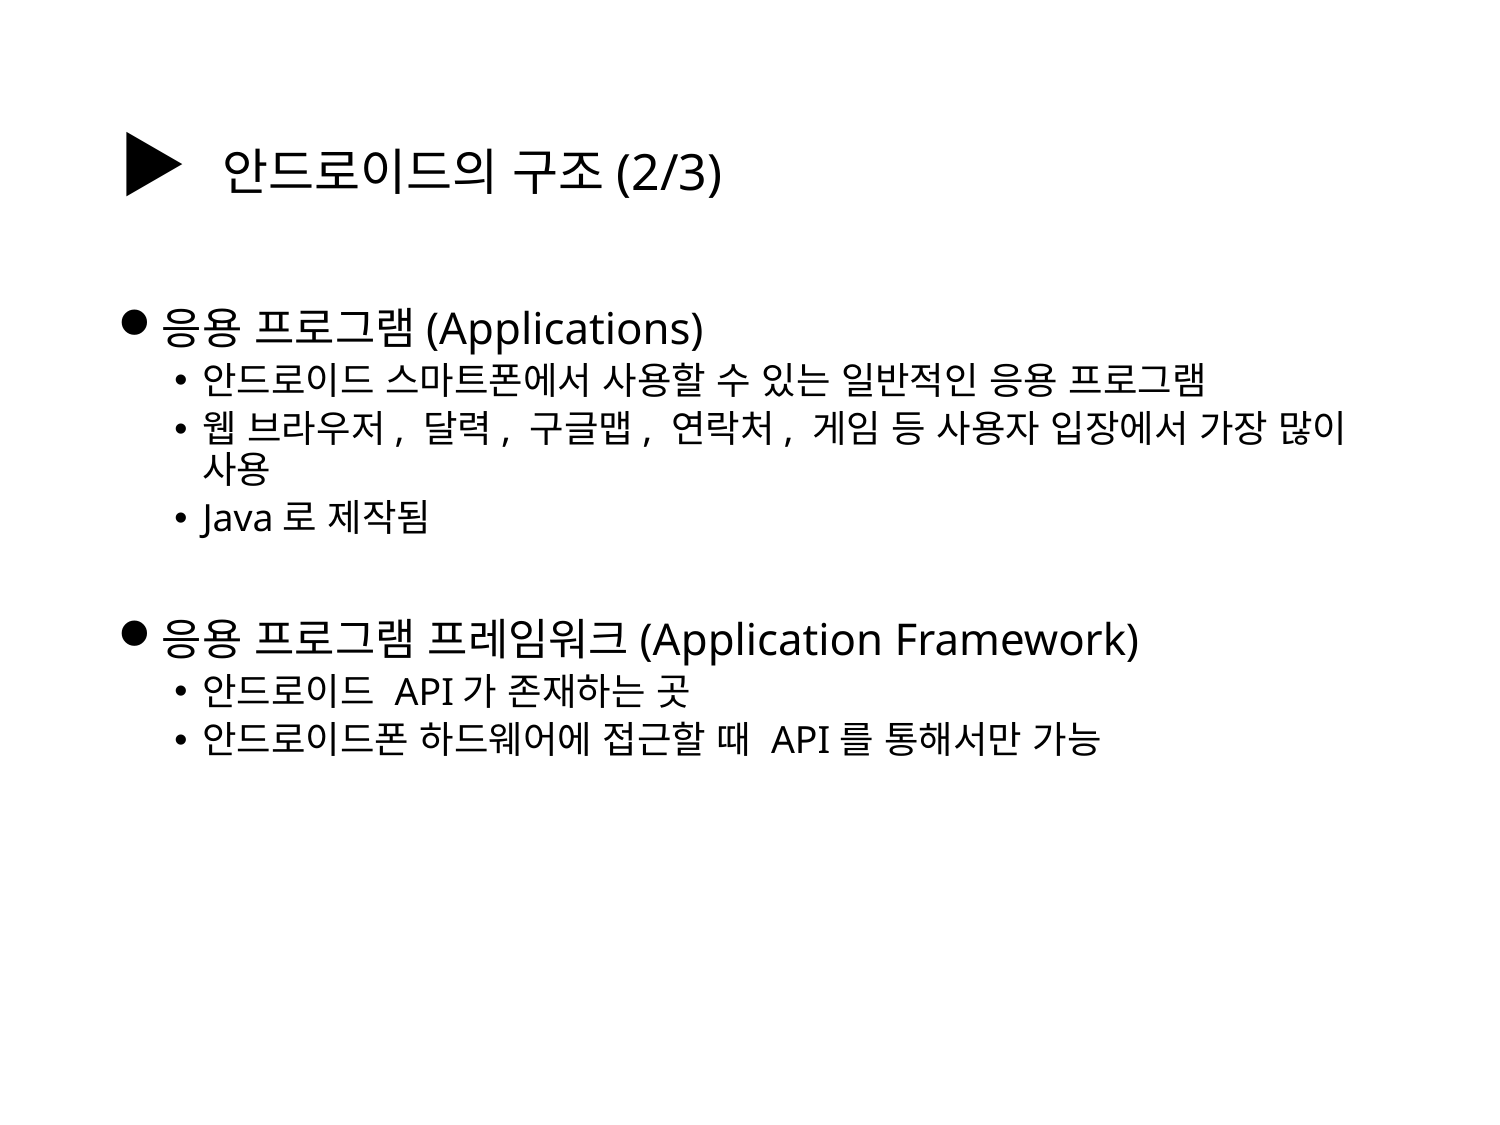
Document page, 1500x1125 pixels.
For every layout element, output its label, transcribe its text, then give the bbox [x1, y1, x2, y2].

list 응용 프로그램(Applications) 안드로이드 스마트폰에서 사용할 수 있는 일반적인 응용 프로그램 웹 브라우저, 달력, 구글맵, 연락처, 게임 등 사용자 입장에서 가장 많이 사용 Java로 제작됨 응용 프로그램 프레임워크(Application Framework) 안드로이드 API가 존재하는 곳 안드로이드폰 하드웨어에 접근할 때 API를 통해서만 가능 [103, 299, 1397, 1014]
title ▶ 안드로이드의 구조(2/3) [103, 59, 1397, 278]
